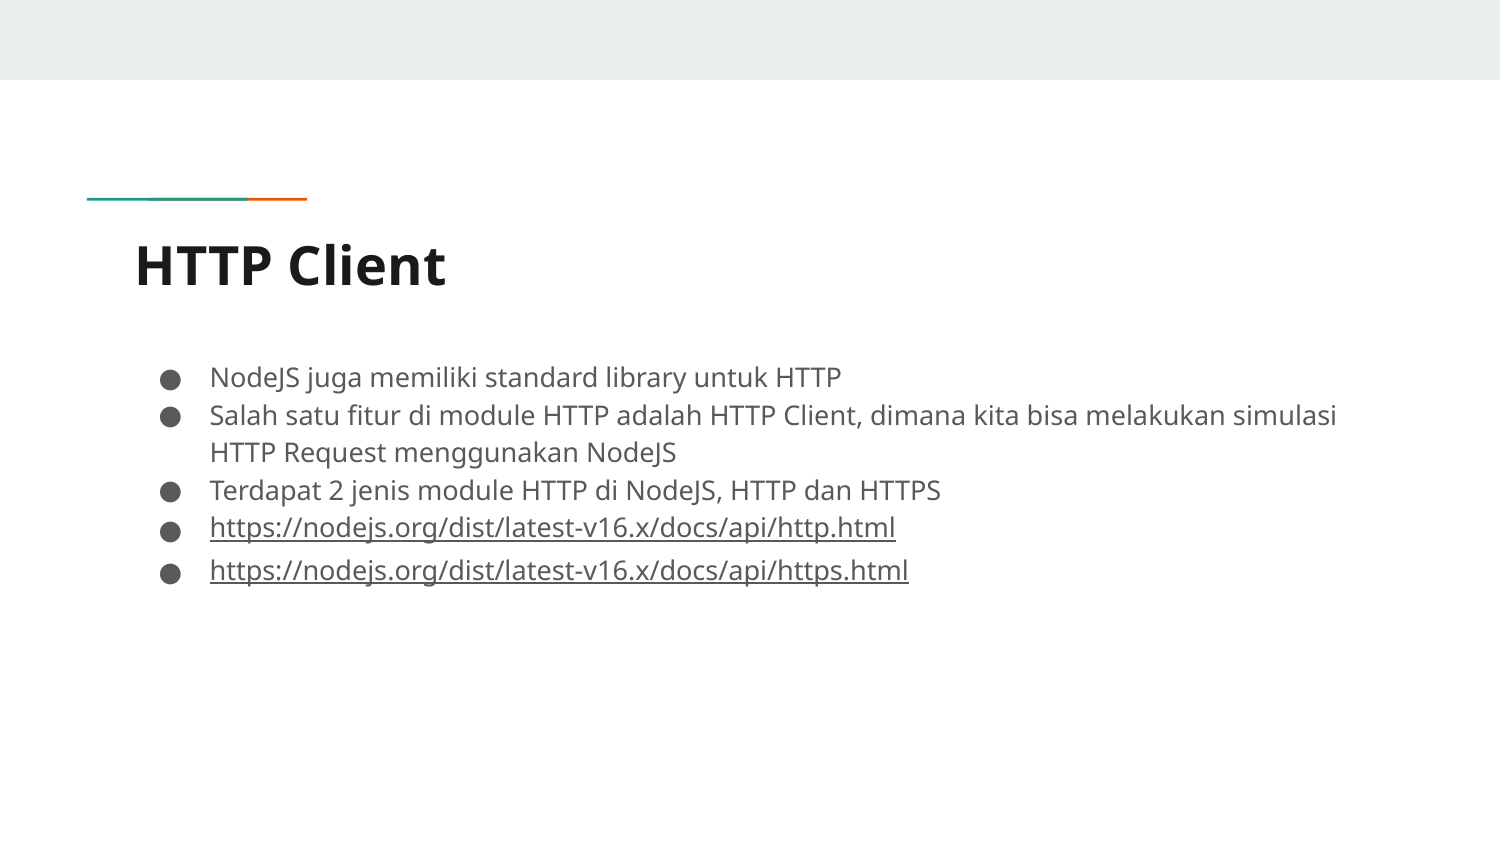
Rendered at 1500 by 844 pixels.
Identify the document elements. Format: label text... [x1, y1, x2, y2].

list NodeJS juga memiliki standard library untuk HTTP Salah satu fitur di module HTTP adalah HTTP Client, dimana kita bisa melakukan simulasi HTTP Request menggunakan NodeJS Terdapat 2 jenis module HTTP di NodeJS, HTTP dan HTTPS https://nodejs.org/dist/latest-v16.x/docs/api/http.html https://nodejs.org/dist/latest-v16.x/docs/api/https.html [119, 341, 1381, 712]
title HTTP Client [119, 216, 1381, 305]
